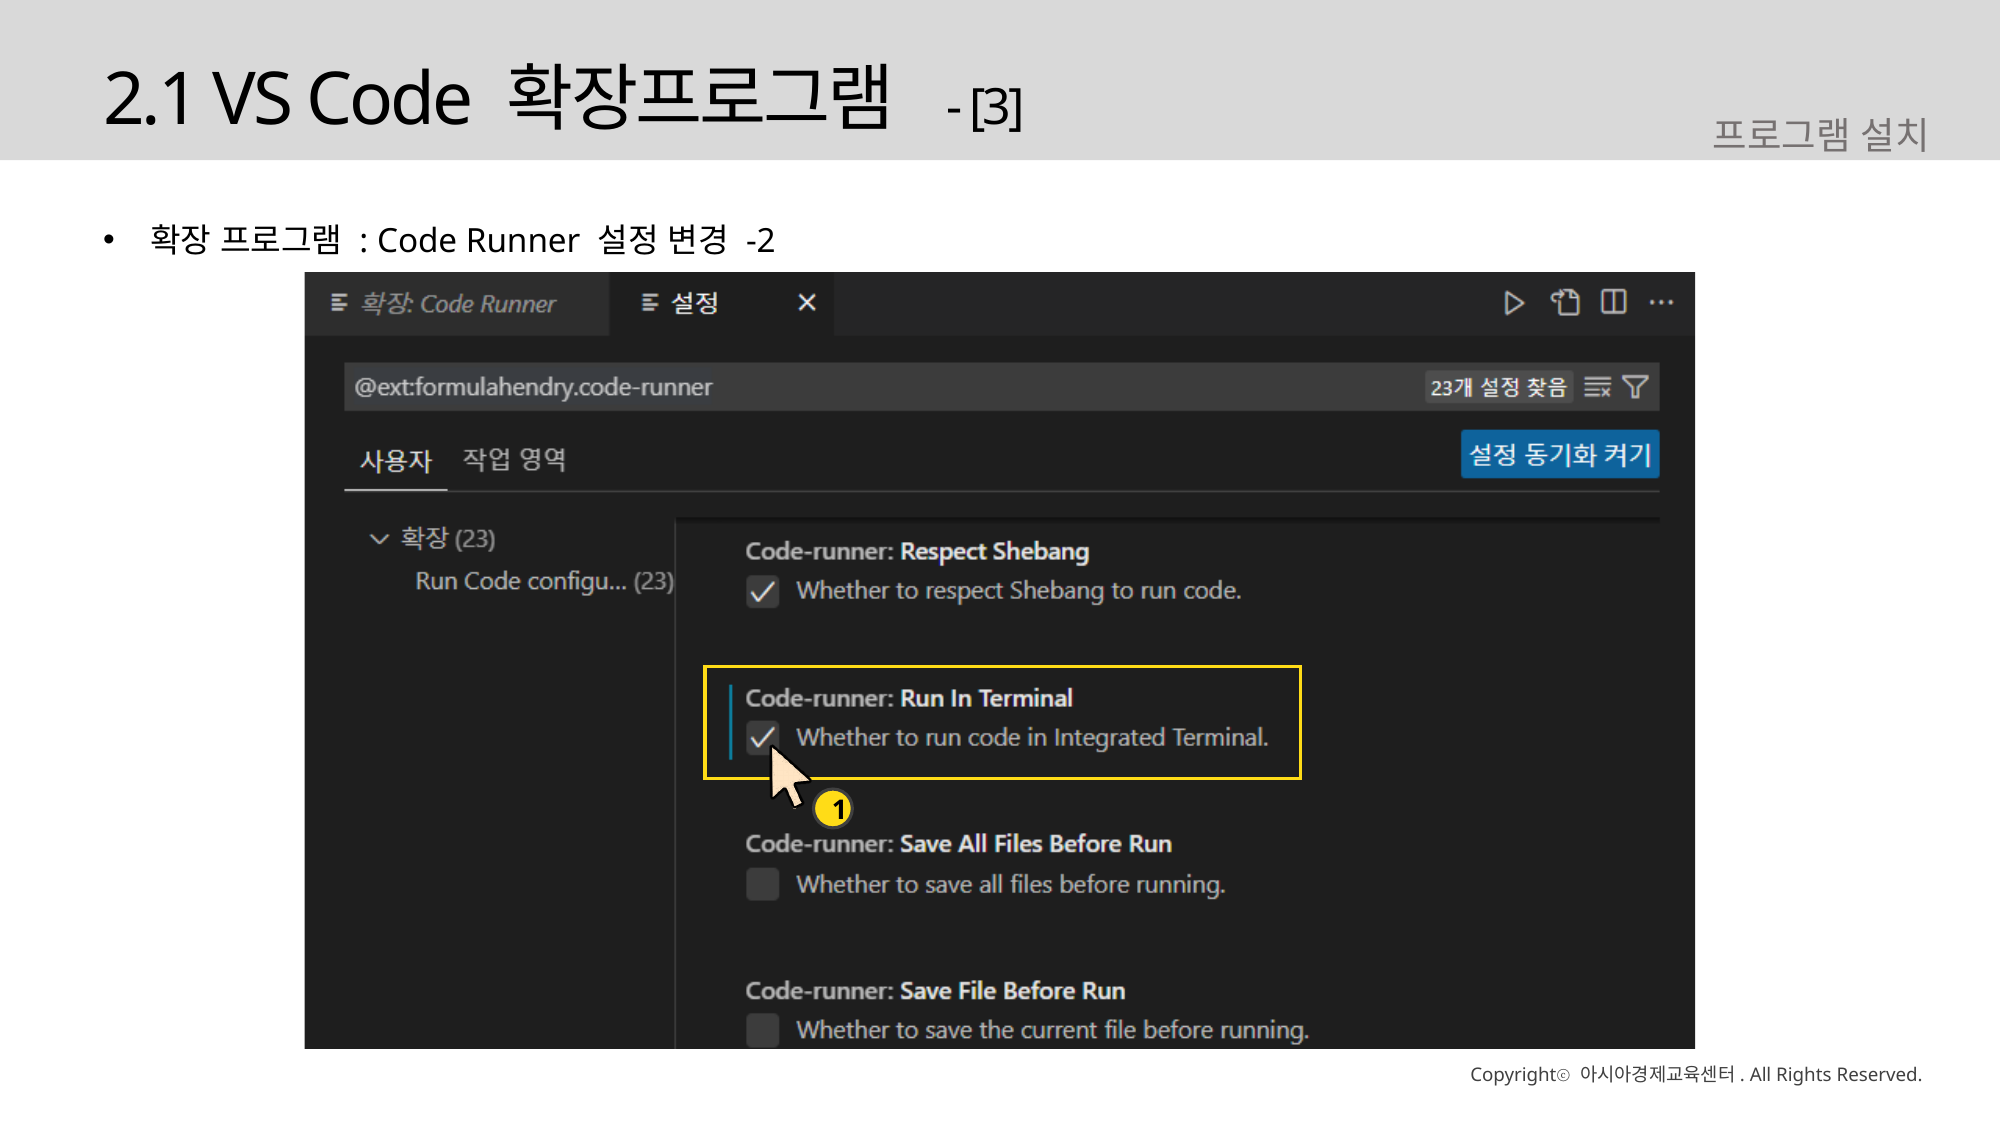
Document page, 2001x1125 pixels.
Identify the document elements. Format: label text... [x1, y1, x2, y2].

text_box 프로그램 설치 [1697, 59, 1945, 165]
text_box 확장 프로그램 : Code Runner 설정 변경 -2 [88, 191, 819, 267]
text_box [0, 0, 2000, 161]
picture [304, 272, 1696, 1049]
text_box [741, 722, 853, 828]
title 2.1 VS Code 확장프로그램 - [3] [88, 26, 1102, 148]
text_box Copyrightⓒ 아시아경제교육센터. All Rights Reserved. [1455, 1055, 1938, 1093]
